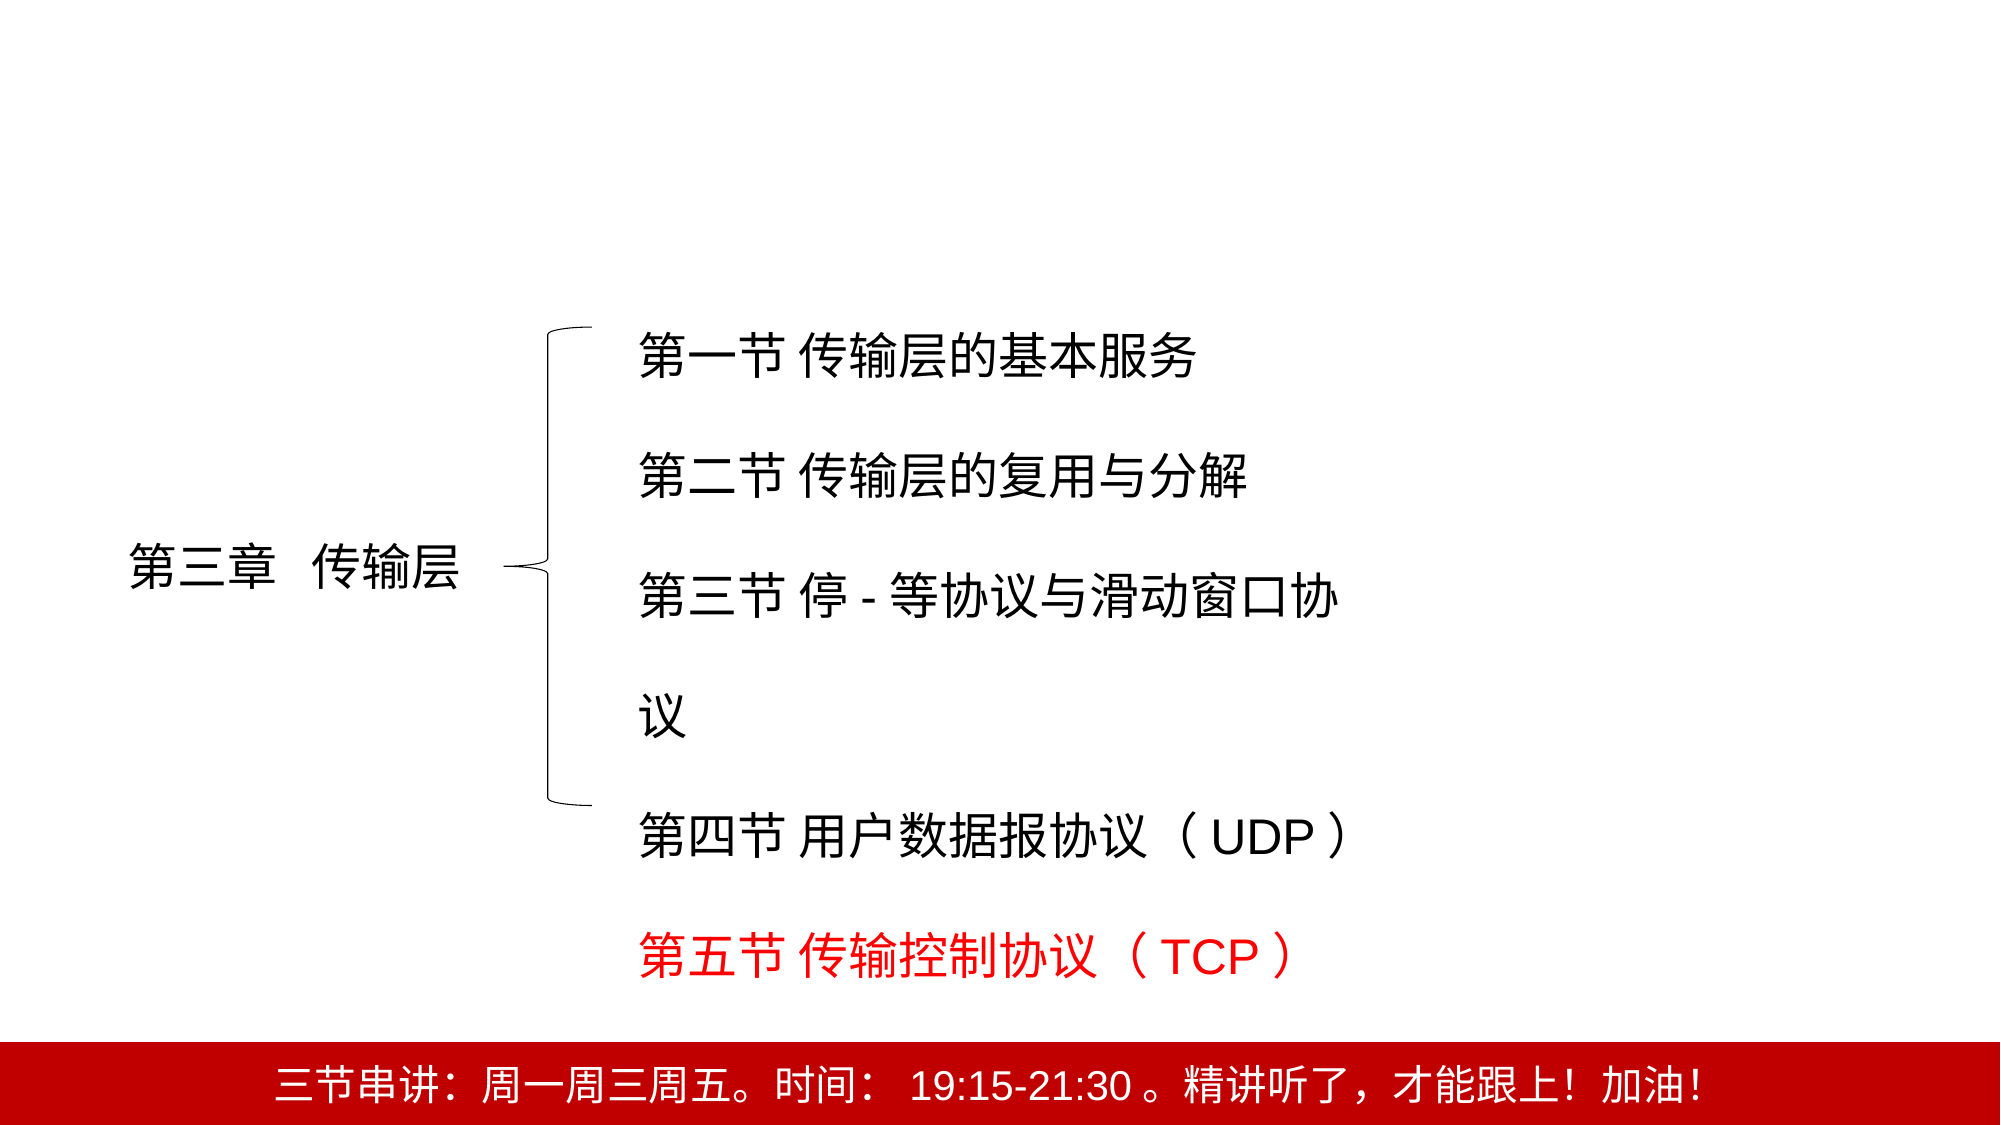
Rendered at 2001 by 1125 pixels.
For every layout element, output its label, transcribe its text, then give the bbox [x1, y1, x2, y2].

text_box 三节串讲：周一周三周五。时间：19:15-21:30。精讲听了，才能跟上！加油！ [0, 1042, 2000, 1125]
text_box 第三章 传输层 [112, 528, 489, 604]
text_box 第一节 传输层的基本服务 第二节 传输层的复用与分解 第三节 停-等协议与滑动窗口协议 第四节 用户数据报协议（UDP） 第五节 传输控制协议（TCP） [622, 257, 1404, 993]
text_box [503, 326, 592, 807]
